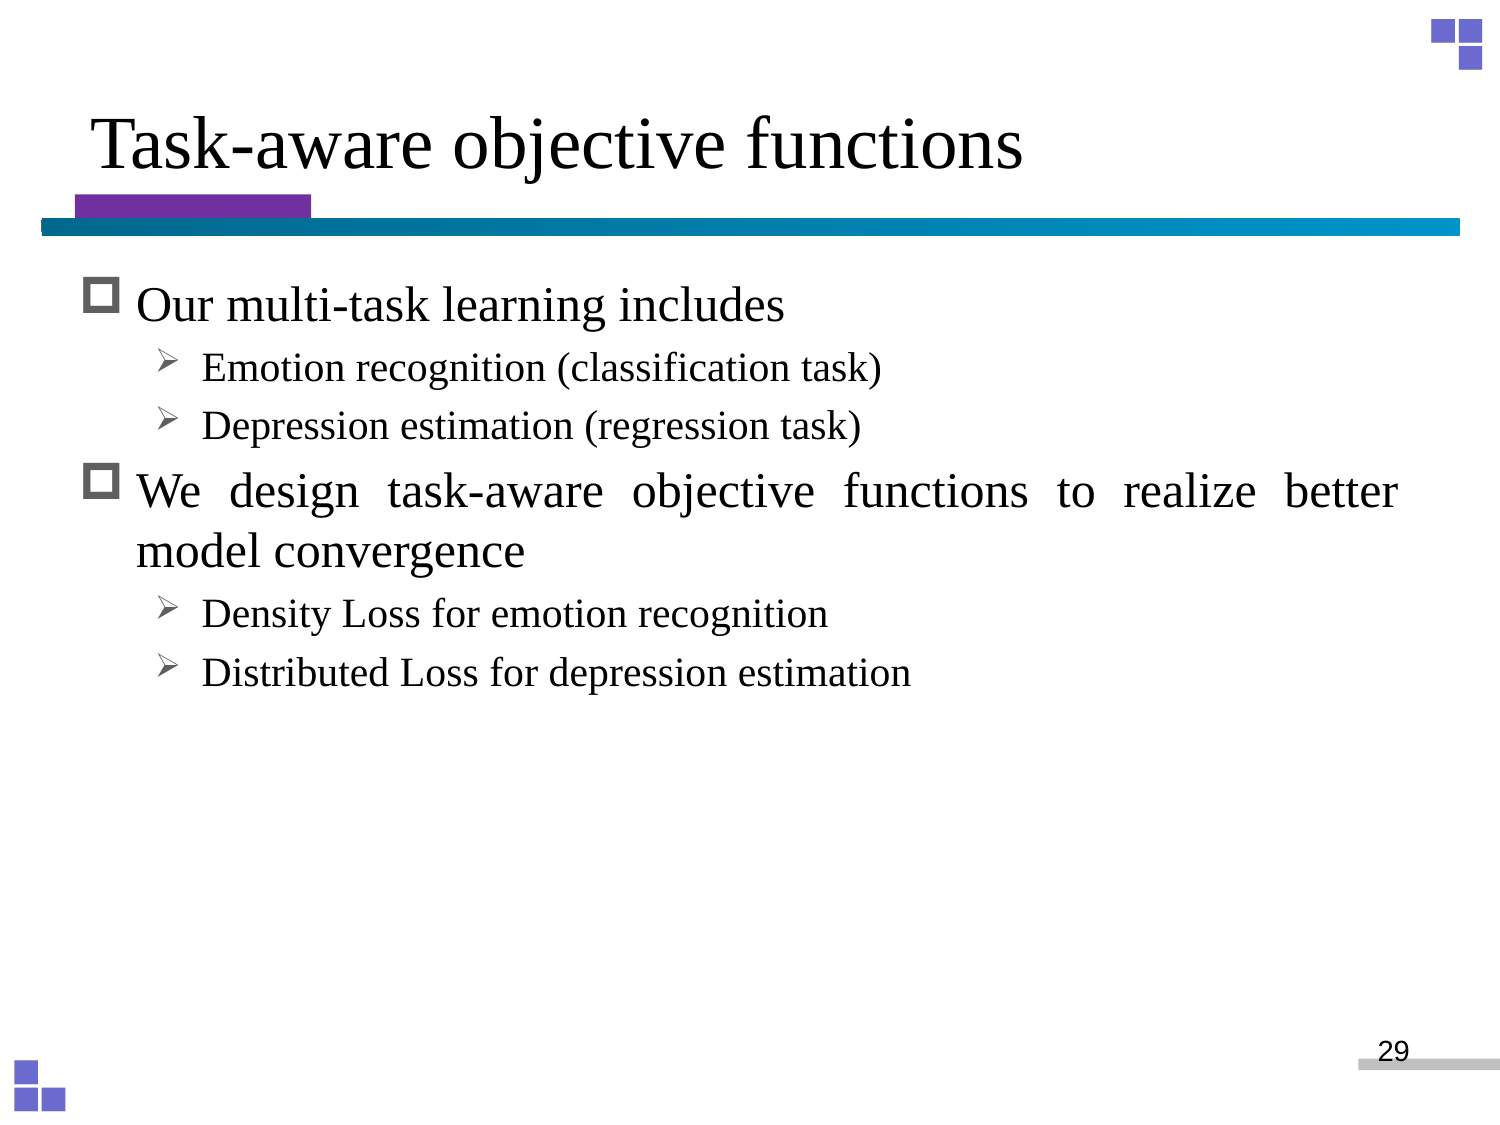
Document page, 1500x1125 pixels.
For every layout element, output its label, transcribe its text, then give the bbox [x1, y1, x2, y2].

list Our multi-task learning includes Emotion recognition (classification task) Depression estimation (regression task) We design task-aware objective functions to realize better model convergence Density Loss for emotion recognition Distributed Loss for depression estimation [64, 263, 1415, 1071]
title Task-aware objective functions [75, 45, 1425, 233]
slide_number 29 [1074, 1024, 1425, 1103]
